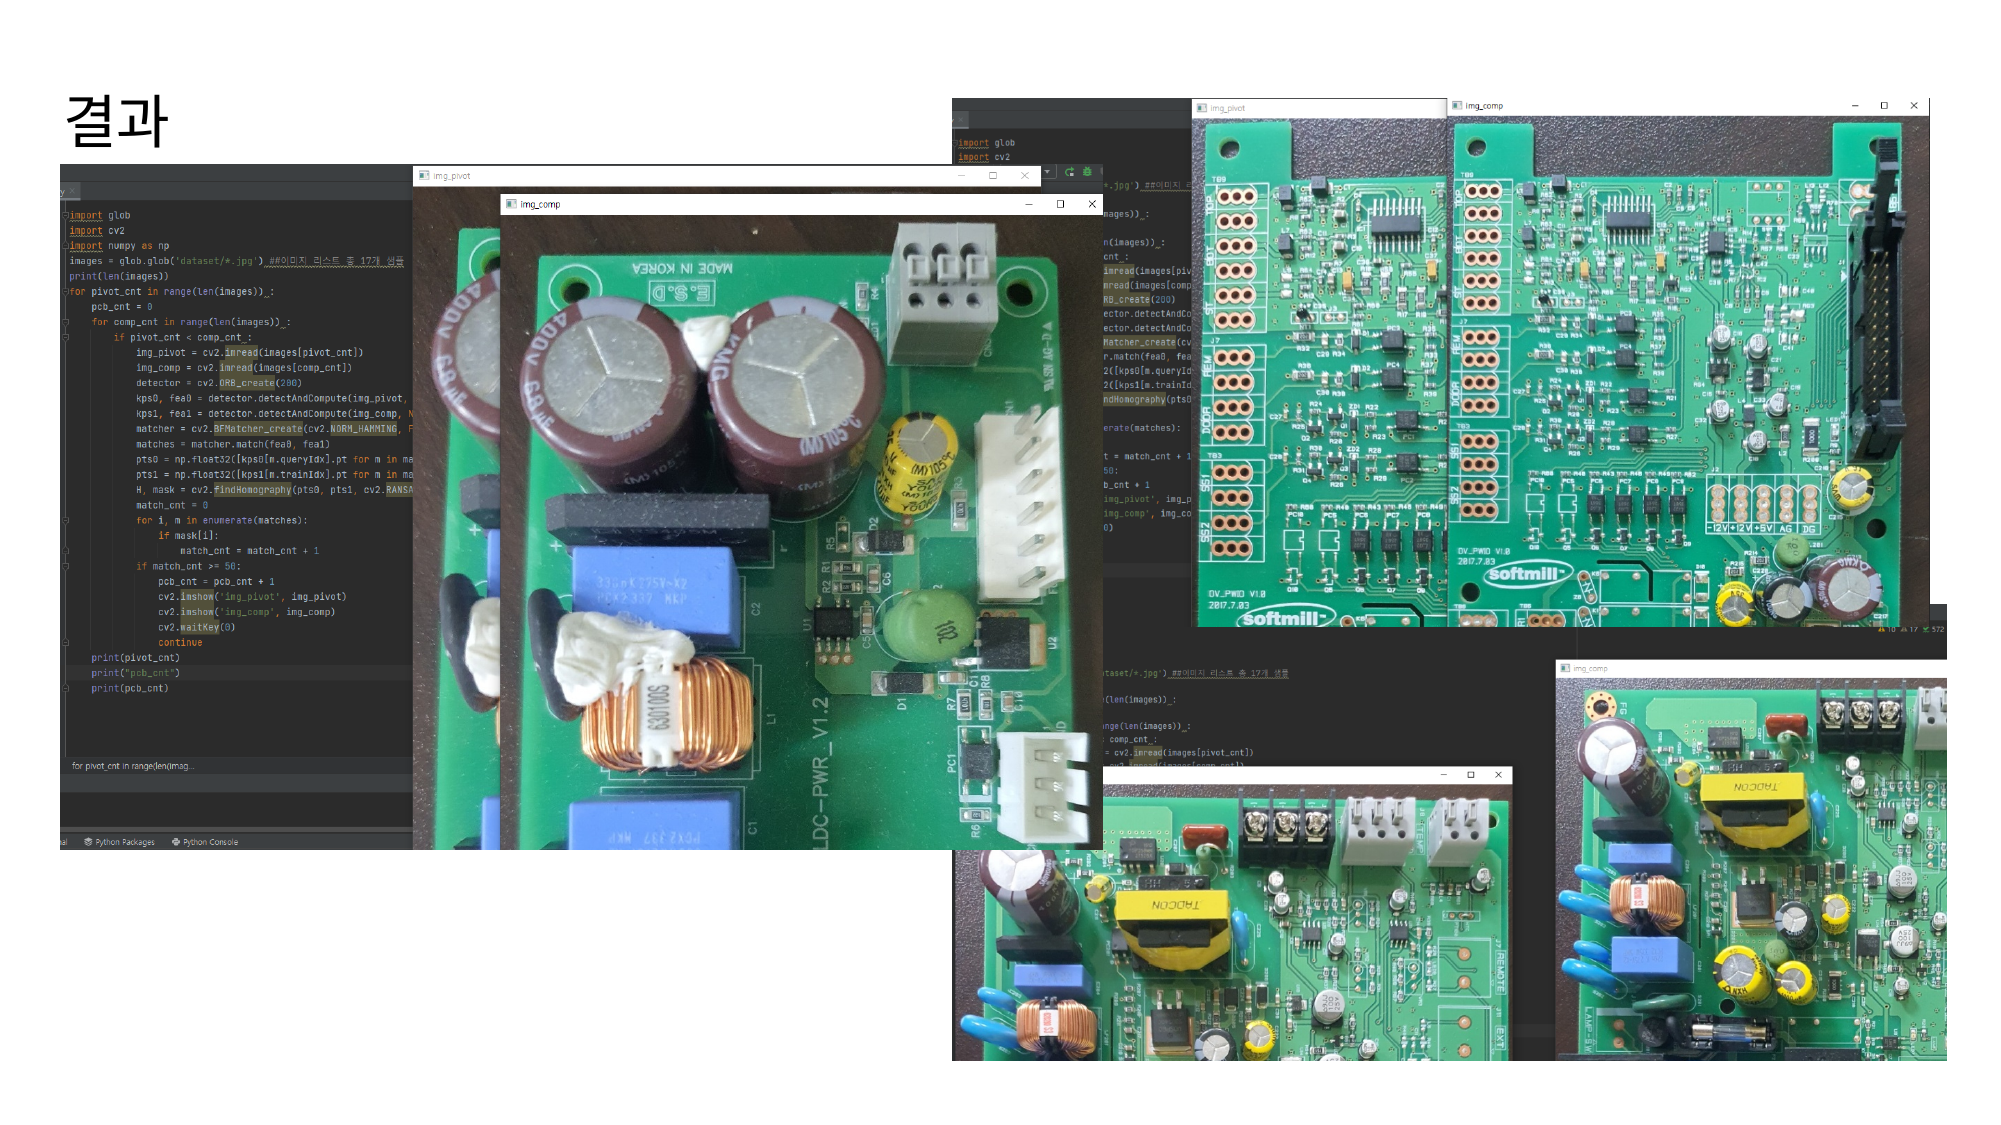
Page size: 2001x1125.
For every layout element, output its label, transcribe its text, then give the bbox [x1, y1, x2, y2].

text_box 결과 [48, 78, 186, 163]
picture [60, 98, 1947, 1061]
